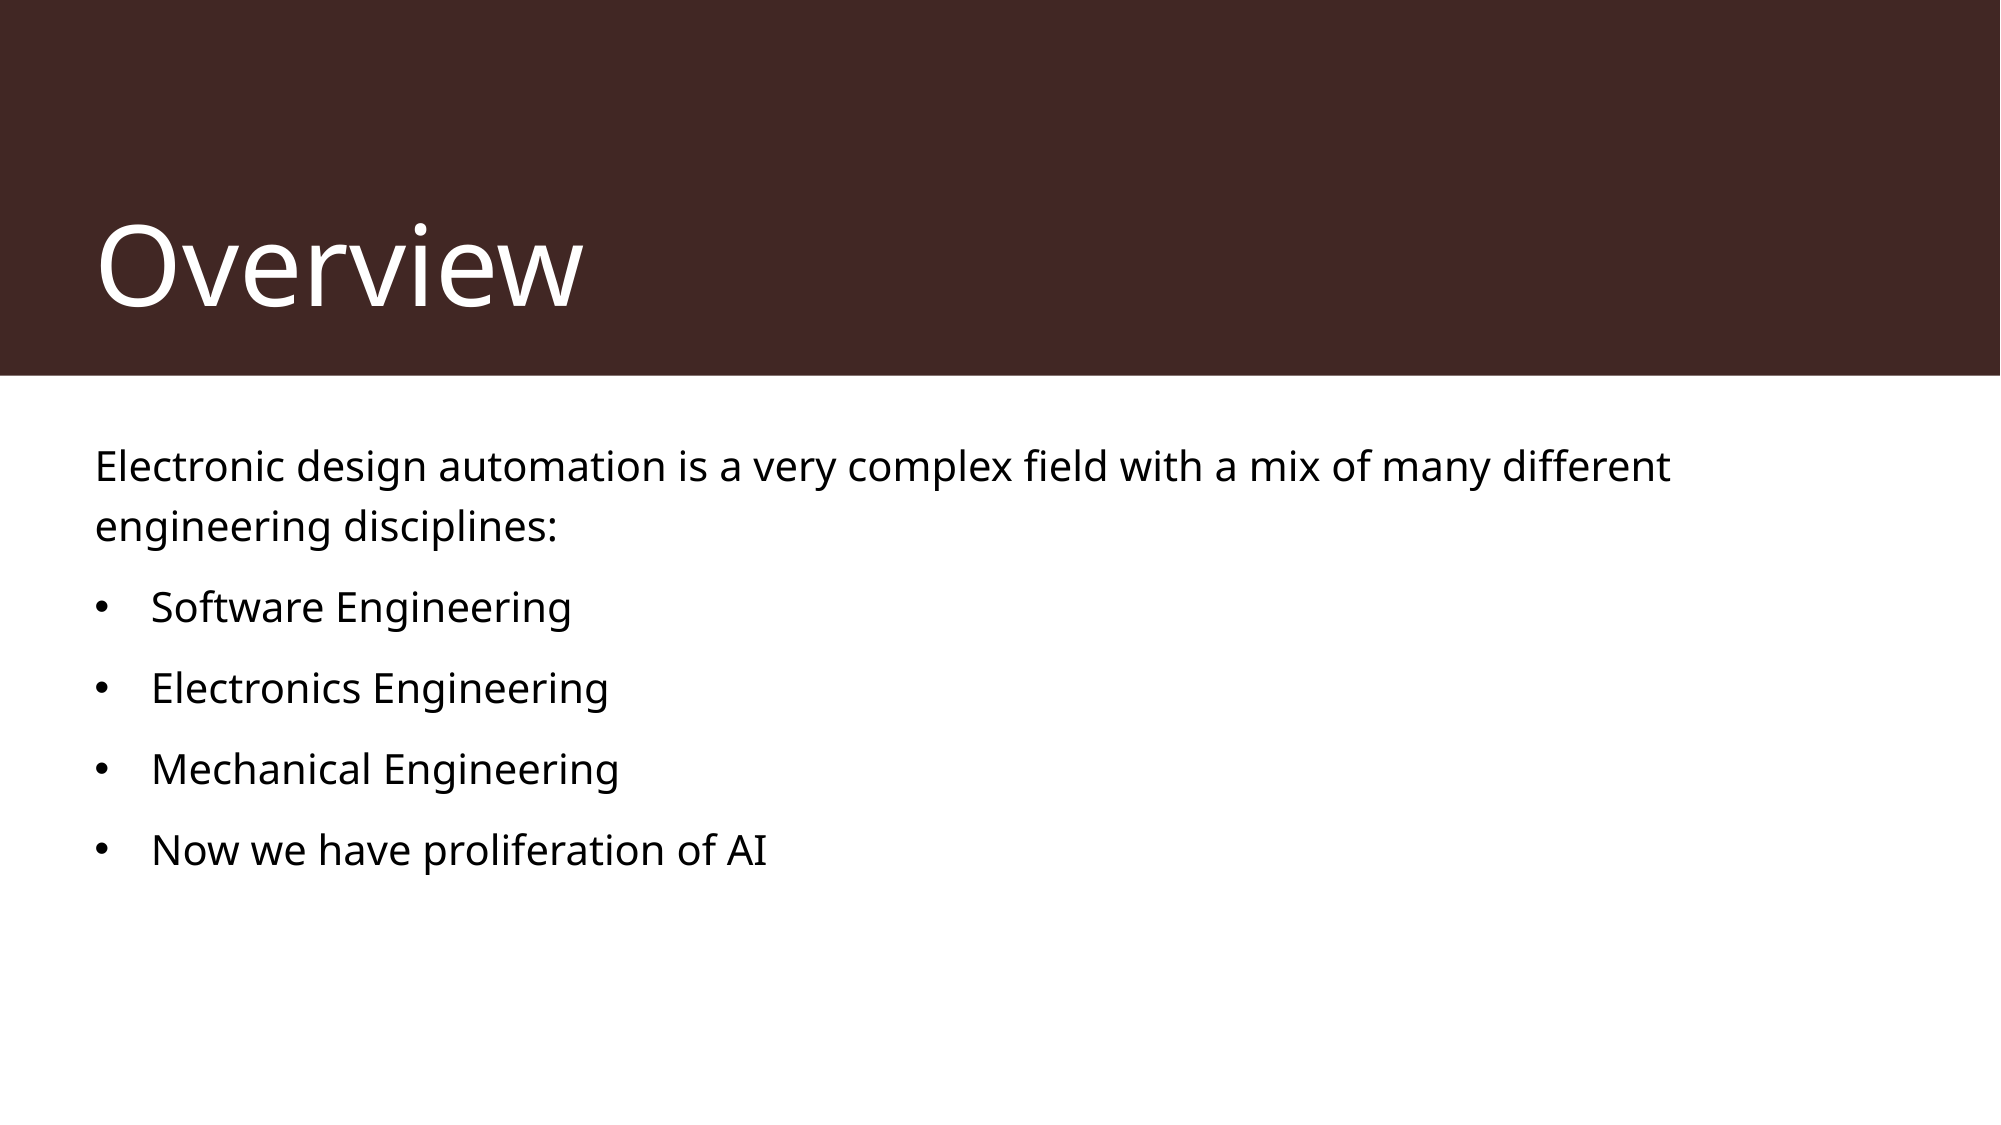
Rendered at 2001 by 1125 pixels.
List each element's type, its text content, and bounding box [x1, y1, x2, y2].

list Electronic design automation is a very complex field with a mix of many different engineering disciplines: Software Engineering Electronics Engineering Mechanical Engineering Now we have proliferation of AI [79, 422, 1863, 1014]
title Overview [79, 59, 1863, 337]
